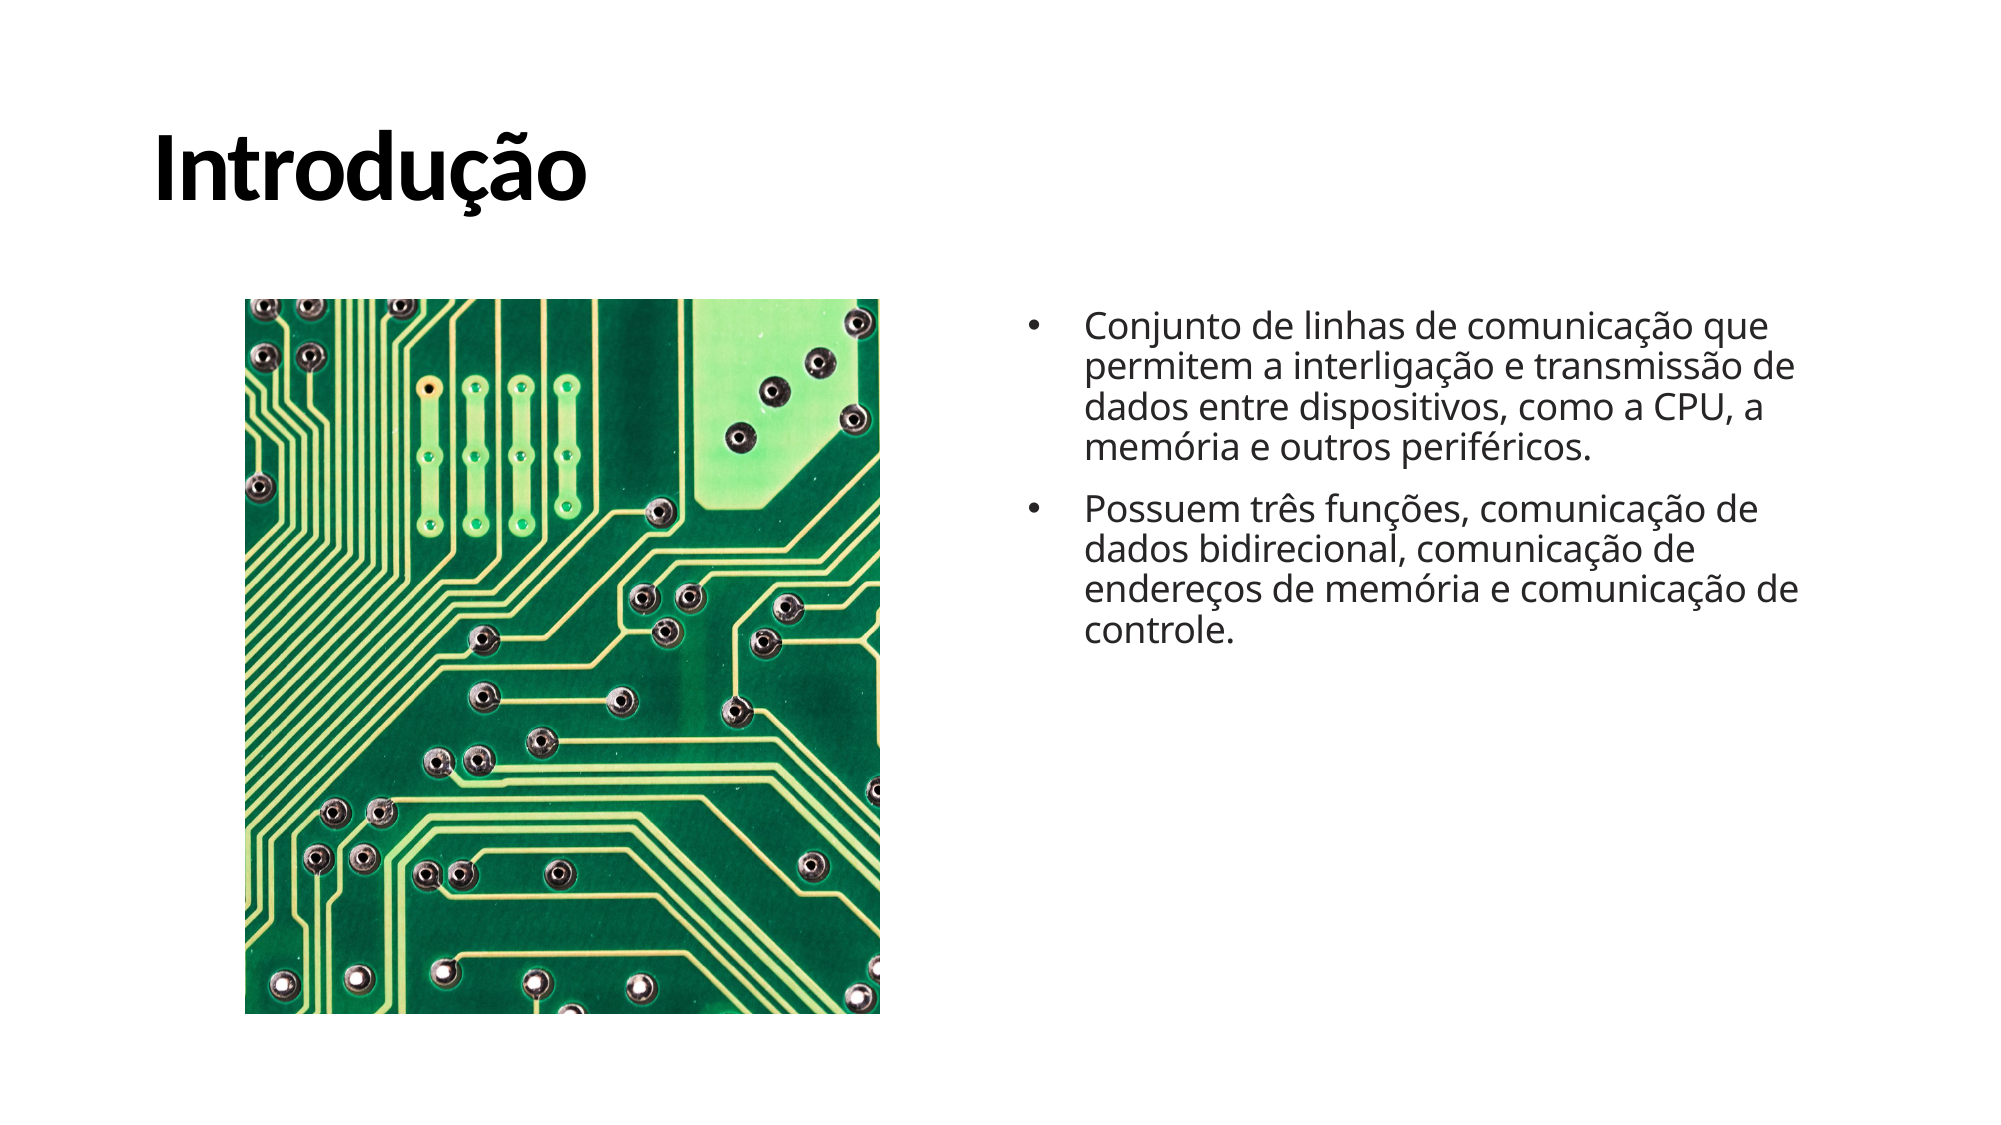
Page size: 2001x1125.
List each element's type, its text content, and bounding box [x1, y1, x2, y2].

list Conjunto de linhas de comunicação que permitem a interligação e transmissão de dados entre dispositivos, como a CPU, a memória e outros periféricos. Possuem três funções, comunicação de dados bidirecional, comunicação de endereços de memória e comunicação de controle. [1012, 299, 1863, 1014]
title Introdução [137, 59, 1863, 278]
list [245, 299, 880, 1014]
